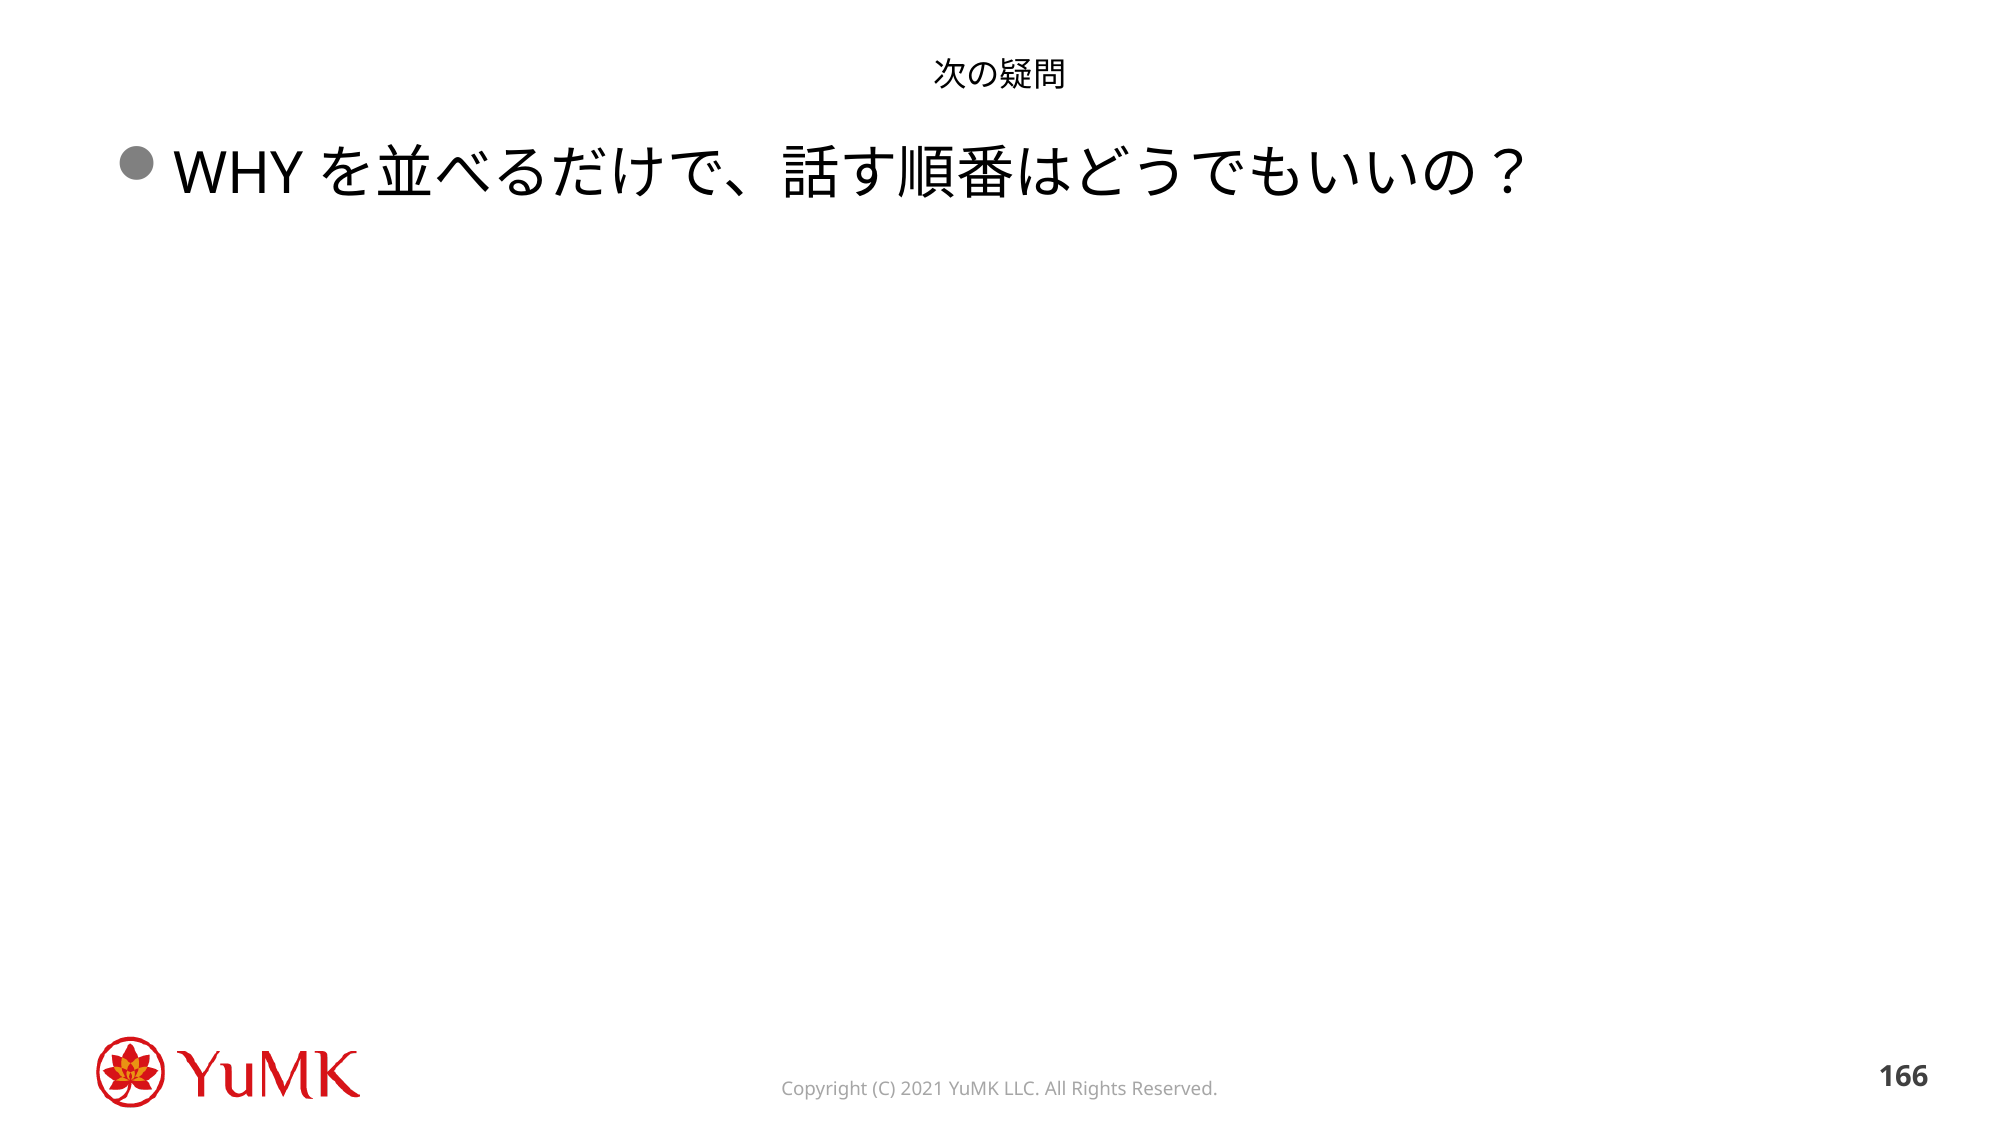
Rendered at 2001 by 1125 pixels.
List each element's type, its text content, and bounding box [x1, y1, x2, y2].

slide_number 165 [1477, 1047, 1944, 1108]
title 次の疑問 [99, 32, 1900, 113]
list WHYを並べるだけで、話す順番はどうでもいいの？ [99, 128, 1900, 997]
picture [90, 1035, 365, 1108]
